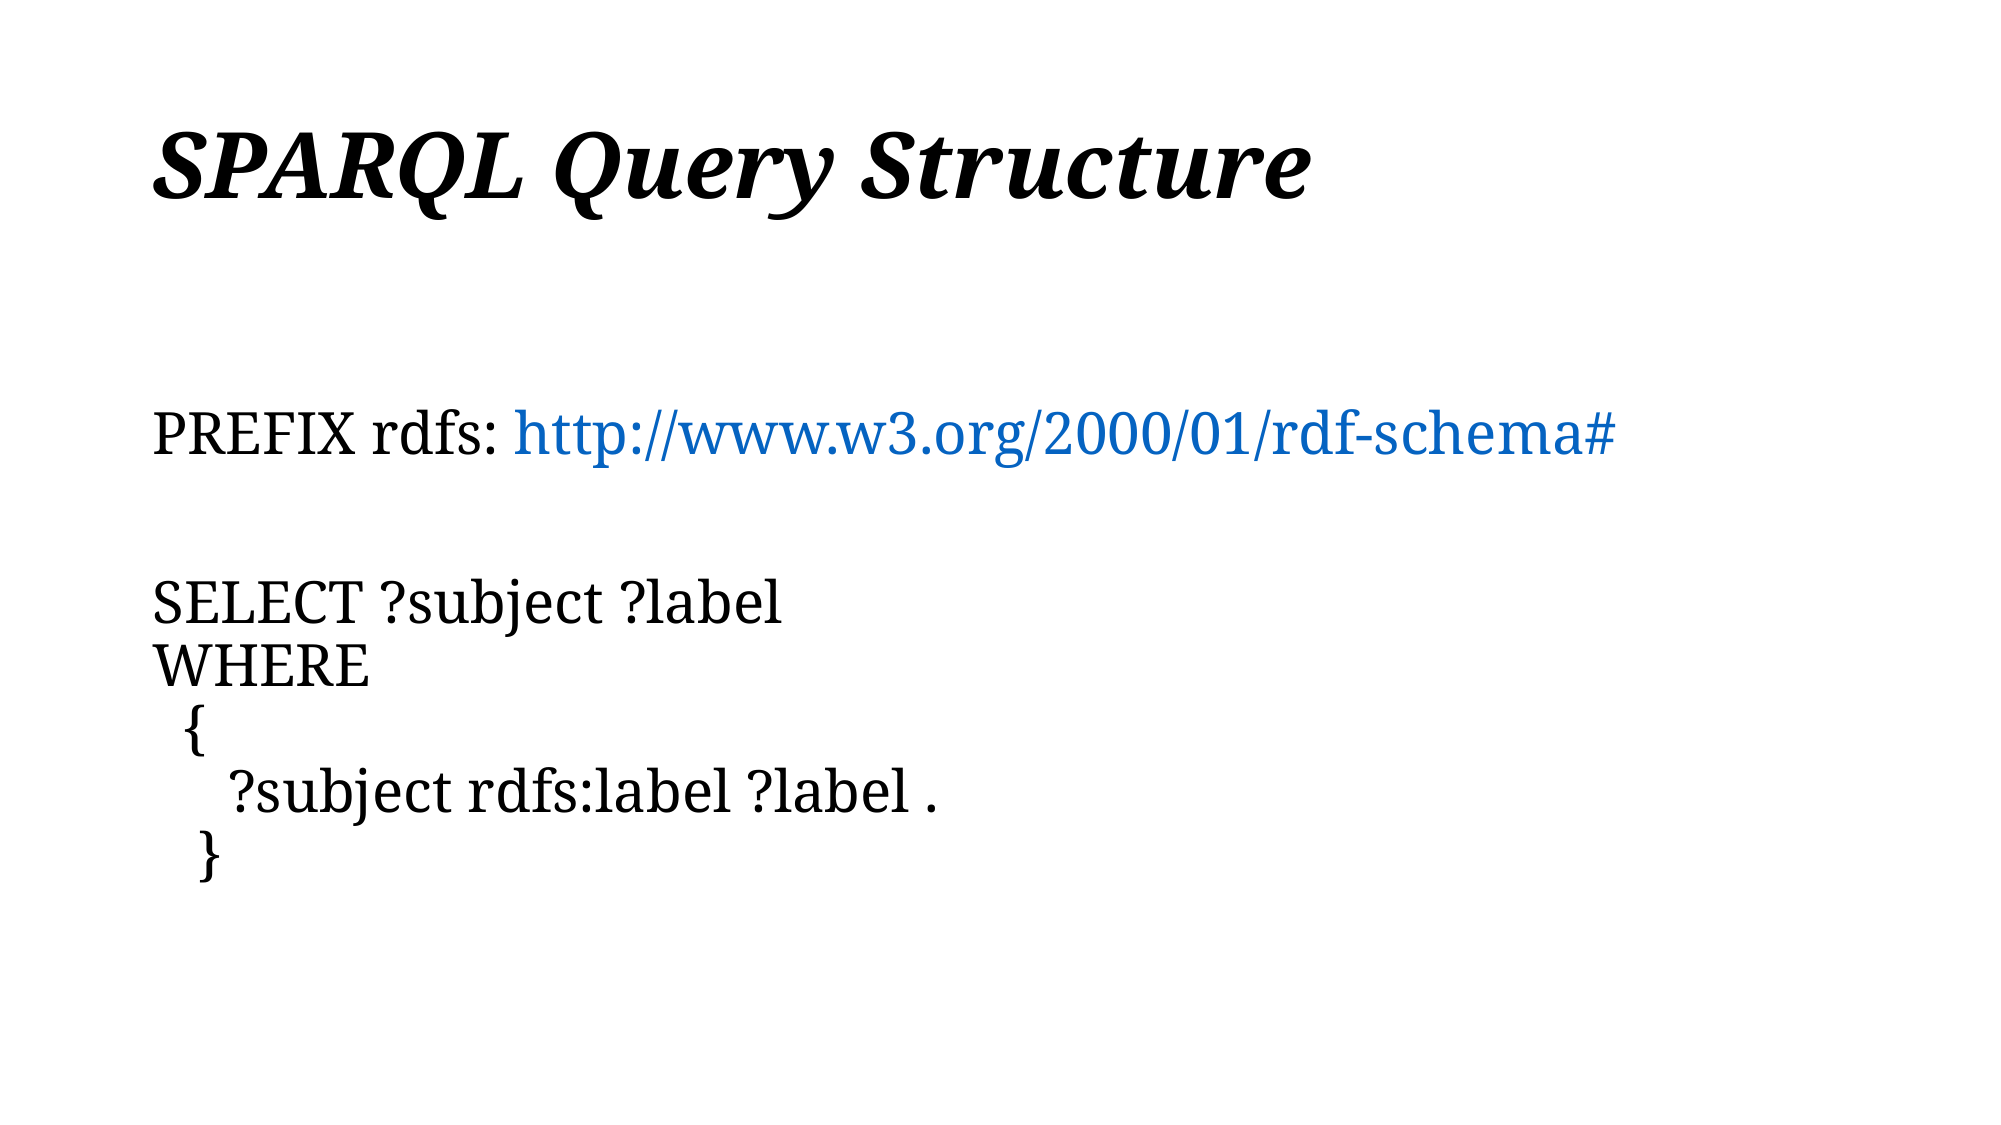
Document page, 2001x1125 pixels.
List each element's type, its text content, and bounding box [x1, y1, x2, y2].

title SPARQL Query Structure [137, 59, 1863, 278]
list PREFIX rdfs: http://www.w3.org/2000/01/rdf-schema# SELECT ?subject ?label WHERE { ?subject rdfs:label ?label . } [137, 299, 1863, 1125]
